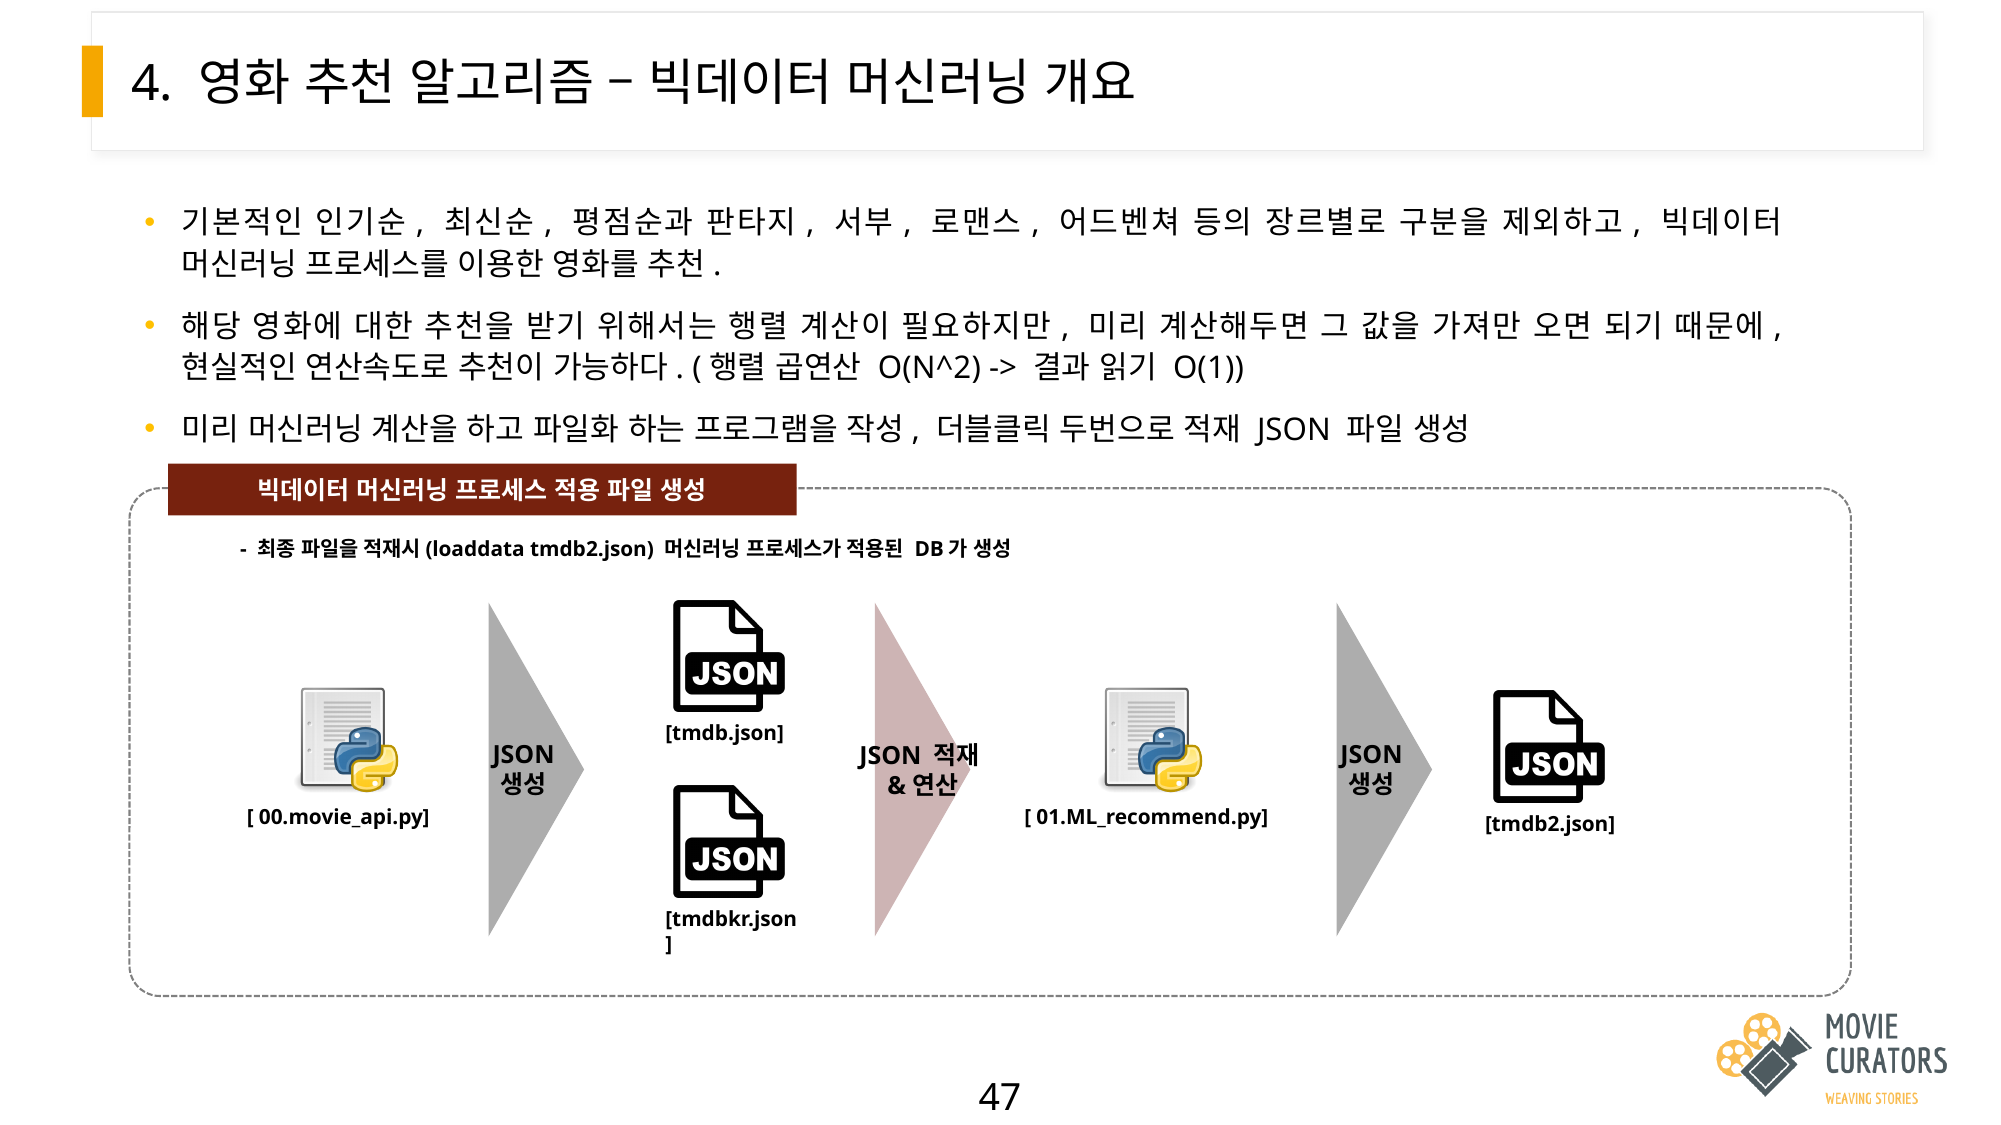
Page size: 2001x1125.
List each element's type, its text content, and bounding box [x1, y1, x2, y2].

text_box 빅데이터 머신러닝 프로세스 적용 파일 생성 [167, 463, 798, 516]
slide_number 47 [945, 1066, 1055, 1125]
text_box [1009, 680, 1285, 837]
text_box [441, 602, 607, 937]
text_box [1470, 690, 1636, 844]
text_box [128, 487, 1852, 998]
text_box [1289, 602, 1455, 937]
picture [1712, 1002, 1953, 1113]
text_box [840, 602, 1006, 937]
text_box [650, 599, 816, 939]
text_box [232, 680, 457, 837]
text_box - 최종 파일을 적재시(loaddata tmdb2.json) 머신러닝 프로세스가 적용된 DB가 생성 [225, 528, 1350, 569]
text_box 기본적인 인기순, 최신순, 평점순과 판타지, 서부, 로맨스, 어드벤쳐 등의 장르별로 구분을 제외하고, 빅데이터 머신러닝 프로세스를 이용한 영화를 추천. 해당 영화에 대한 추천을 받기 위해서는 행렬 계산이 필요하지만, 미리 계산해두면 그 값을 가져만 오면 되기 때문에, 현실적인 연산속도로 추천이 가능하다. (행렬 곱연산 O(N^2) -> 결과 읽기 O(1)) 미리 머신러닝 계산을 하고 파일화 하는 프로그램을 작성, 더블클릭 두번으로 적재 JSON 파일 생성 [129, 191, 1797, 464]
title 4. 영화 추천 알고리즘 – 빅데이터 머신러닝 개요 [116, 24, 1785, 145]
